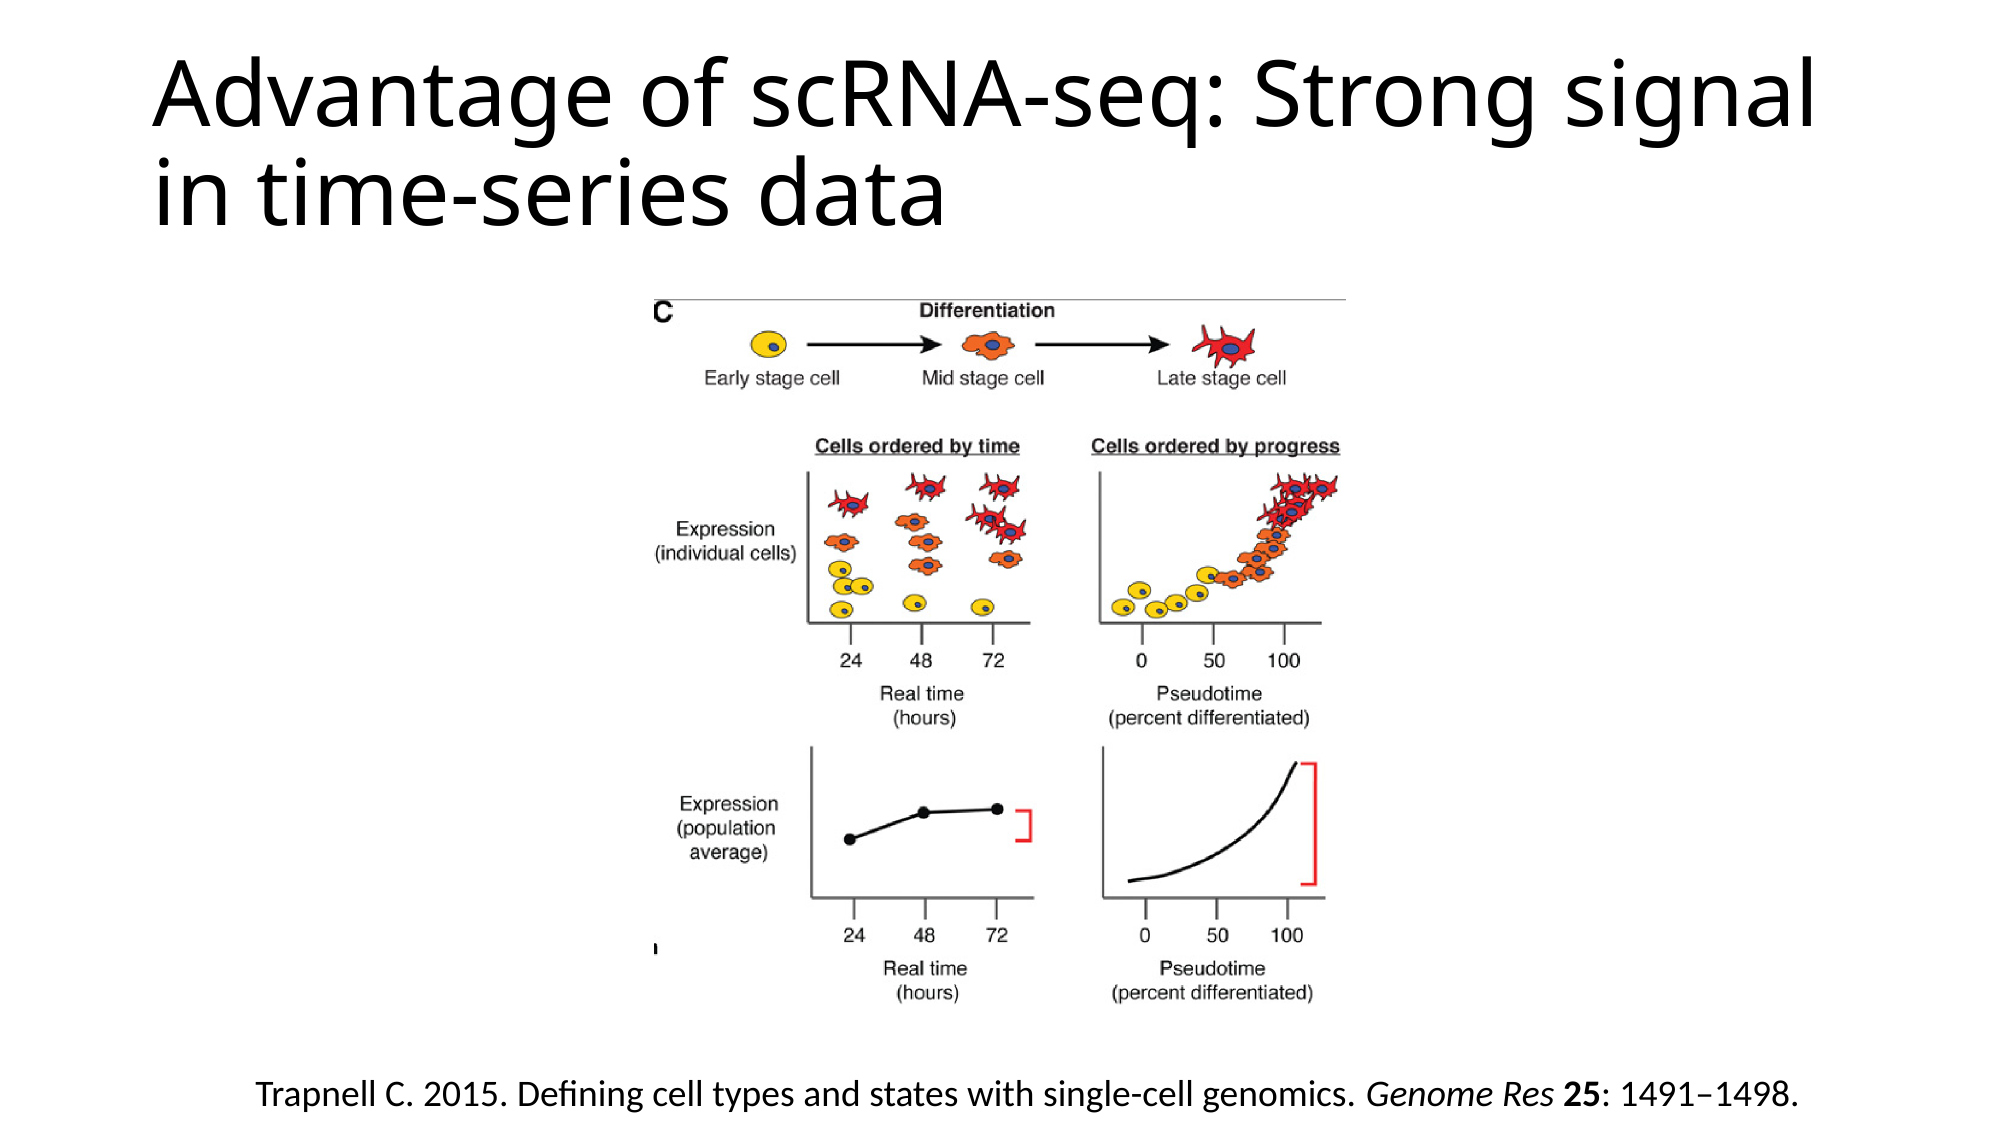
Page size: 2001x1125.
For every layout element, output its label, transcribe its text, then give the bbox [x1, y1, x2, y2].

text_box Trapnell C. 2015. Defining cell types and states with single-cell genomics. Genome Res 25: 1491–1498. [240, 1061, 1925, 1121]
title Advantage of scRNA-seq: Strong signal in time-series data [137, 37, 1863, 255]
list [654, 299, 1346, 1014]
